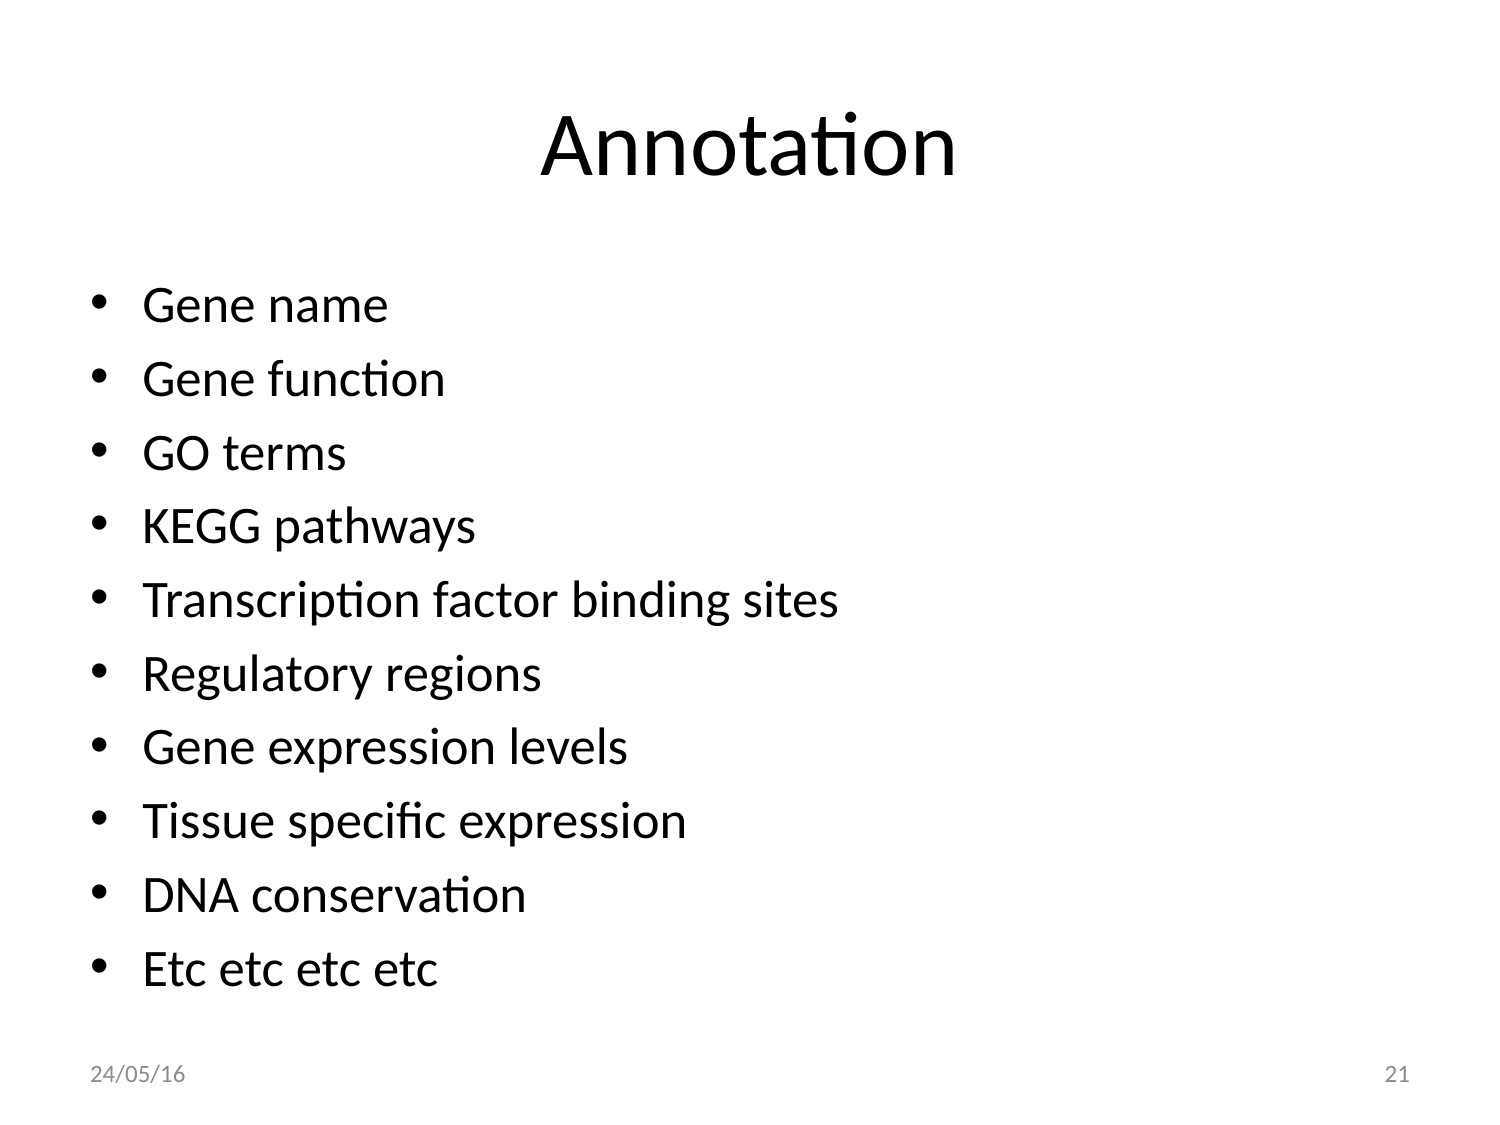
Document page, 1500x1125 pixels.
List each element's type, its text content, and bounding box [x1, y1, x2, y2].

title Annotation [75, 45, 1425, 233]
list Gene name Gene function GO terms KEGG pathways Transcription factor binding sites Regulatory regions Gene expression levels Tissue specific expression DNA conservation Etc etc etc etc [75, 262, 1425, 1005]
